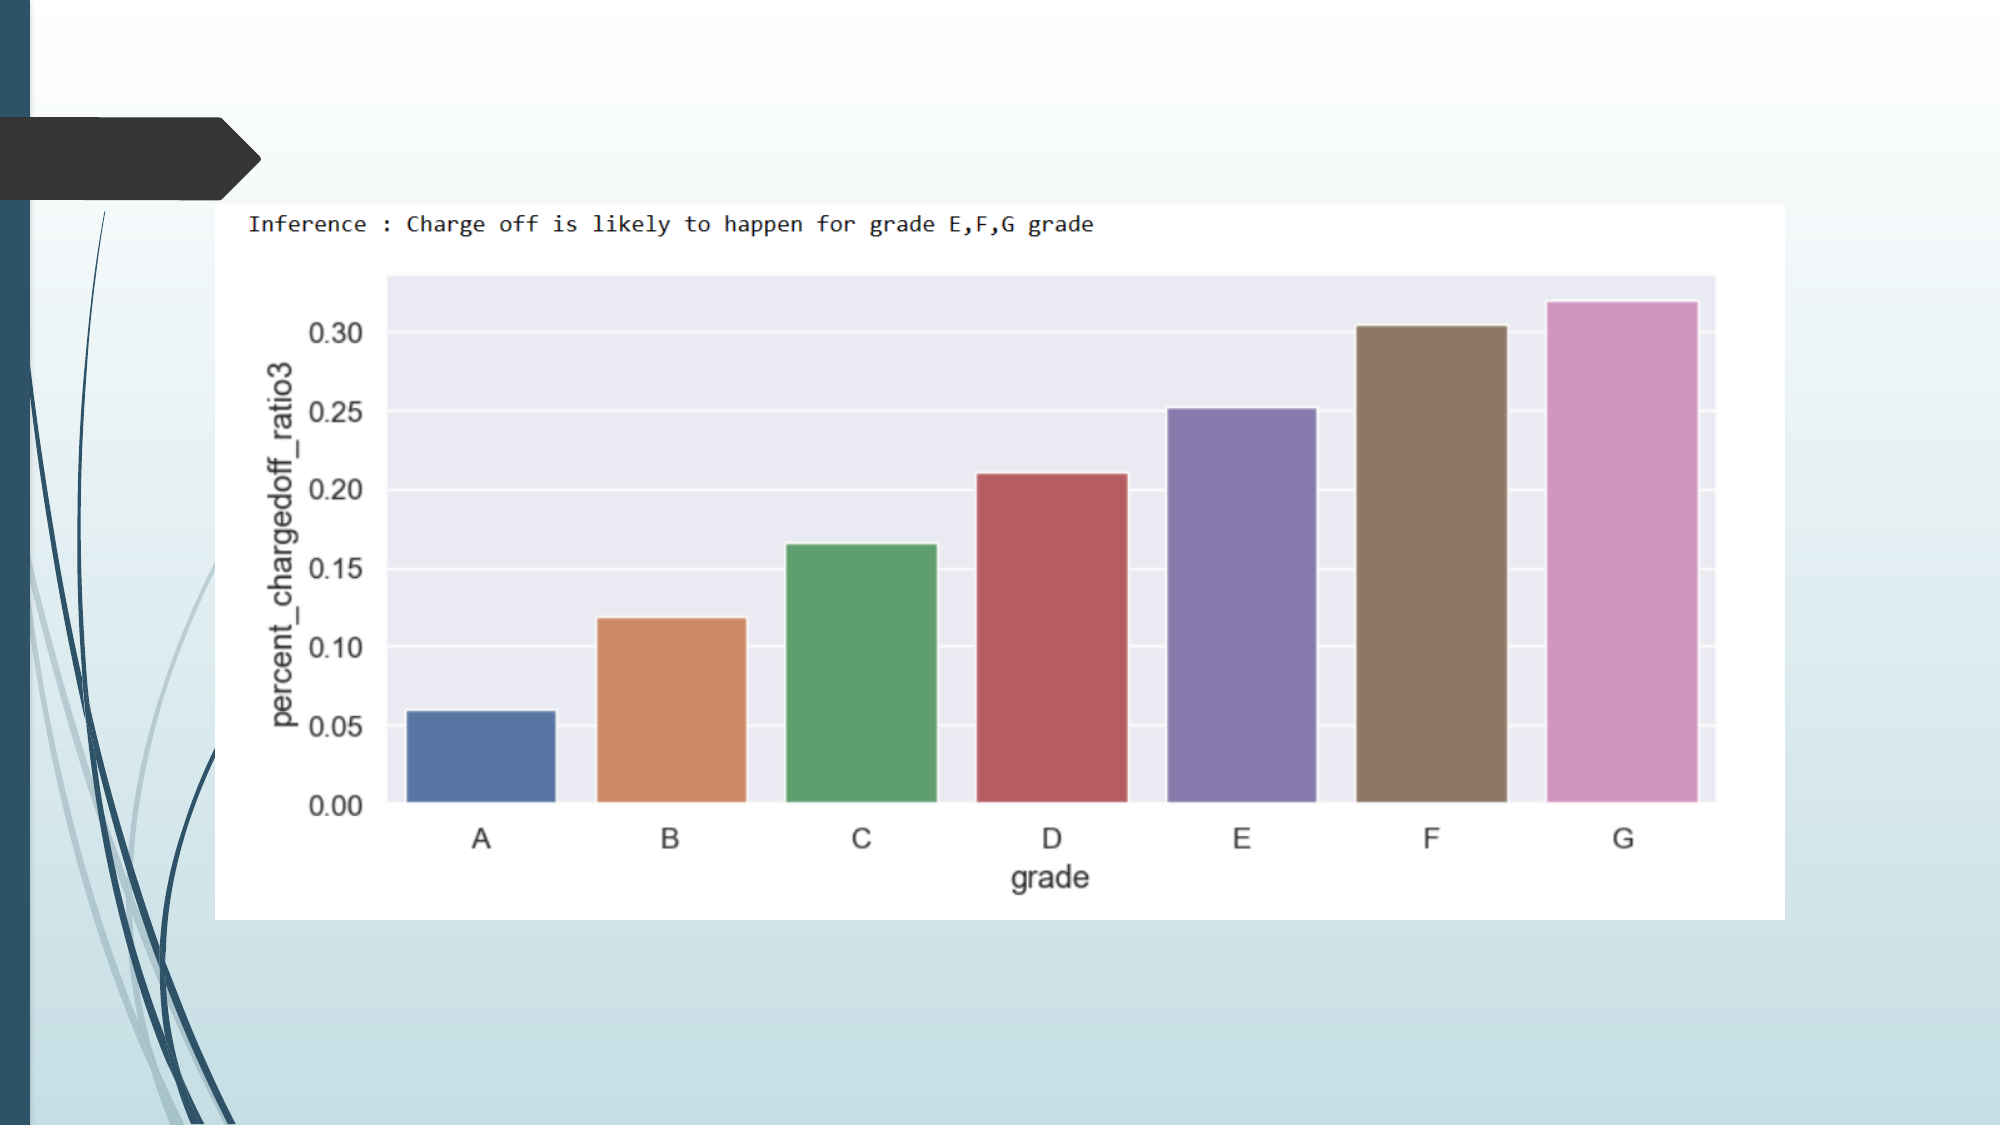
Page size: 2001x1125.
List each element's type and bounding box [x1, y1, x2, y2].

picture [215, 204, 1785, 921]
